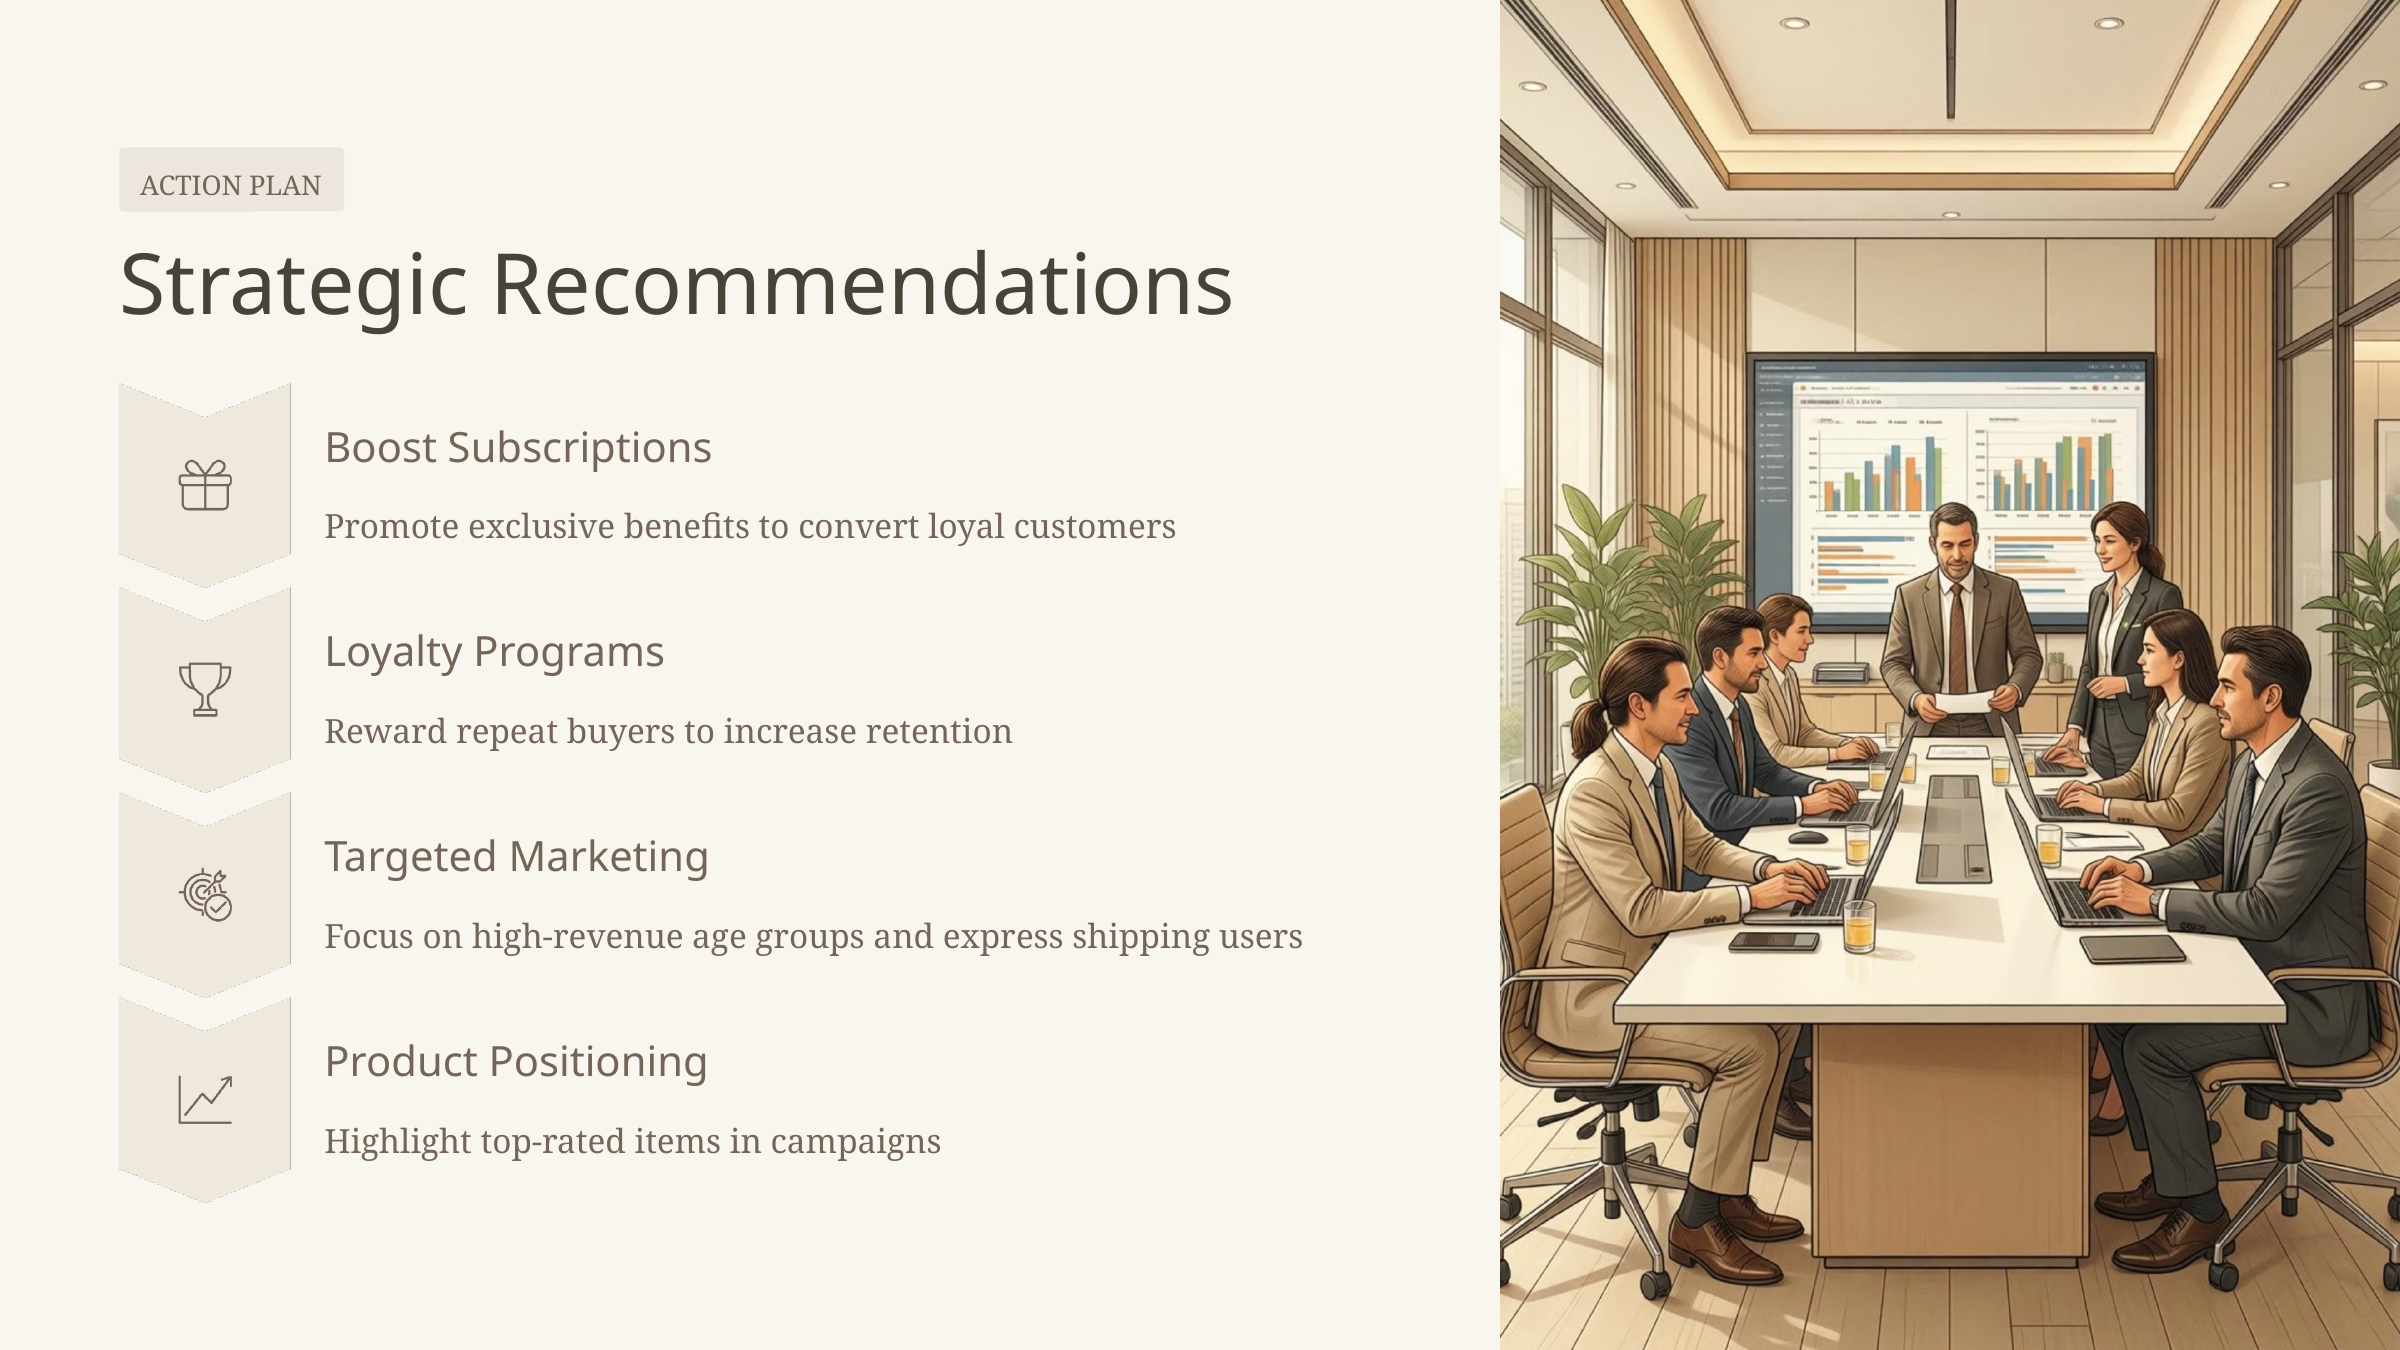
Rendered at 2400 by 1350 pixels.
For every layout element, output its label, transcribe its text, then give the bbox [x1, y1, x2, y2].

text_box Boost Subscriptions [324, 417, 752, 471]
text_box [119, 147, 345, 212]
picture [1499, 0, 2400, 1350]
text_box Loyalty Programs [324, 622, 752, 676]
text_box Focus on high-revenue age groups and express shipping users [324, 900, 1381, 956]
text_box Targeted Marketing [324, 826, 752, 881]
text_box ACTION PLAN [139, 157, 324, 202]
picture [119, 383, 291, 1203]
text_box Strategic Recommendations [119, 225, 1305, 332]
text_box Reward repeat buyers to increase retention [324, 695, 1381, 751]
text_box Product Positioning [324, 1031, 752, 1086]
text_box Highlight top-rated items in campaigns [324, 1105, 1381, 1161]
text_box Promote exclusive benefits to convert loyal customers [324, 491, 1381, 546]
